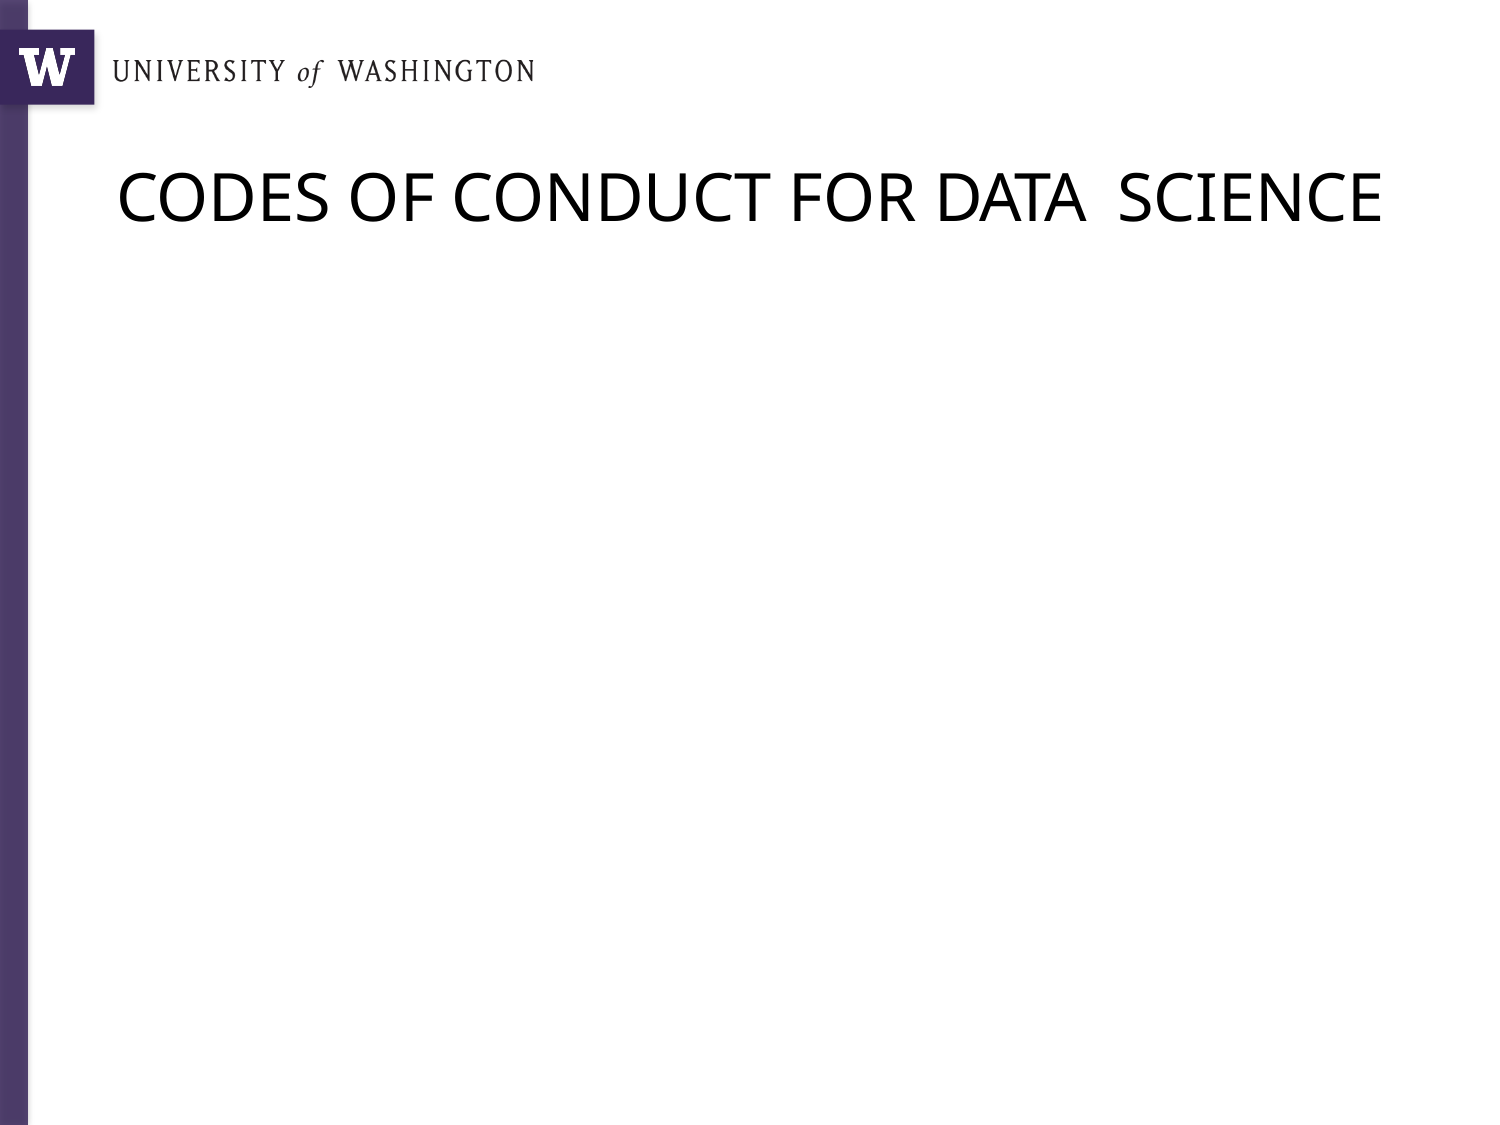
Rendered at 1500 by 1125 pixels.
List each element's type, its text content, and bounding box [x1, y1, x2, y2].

picture [19, 48, 75, 86]
title CODES OF CONDUCT FOR DATA SCIENCE [75, 98, 1425, 289]
picture [112, 59, 534, 88]
